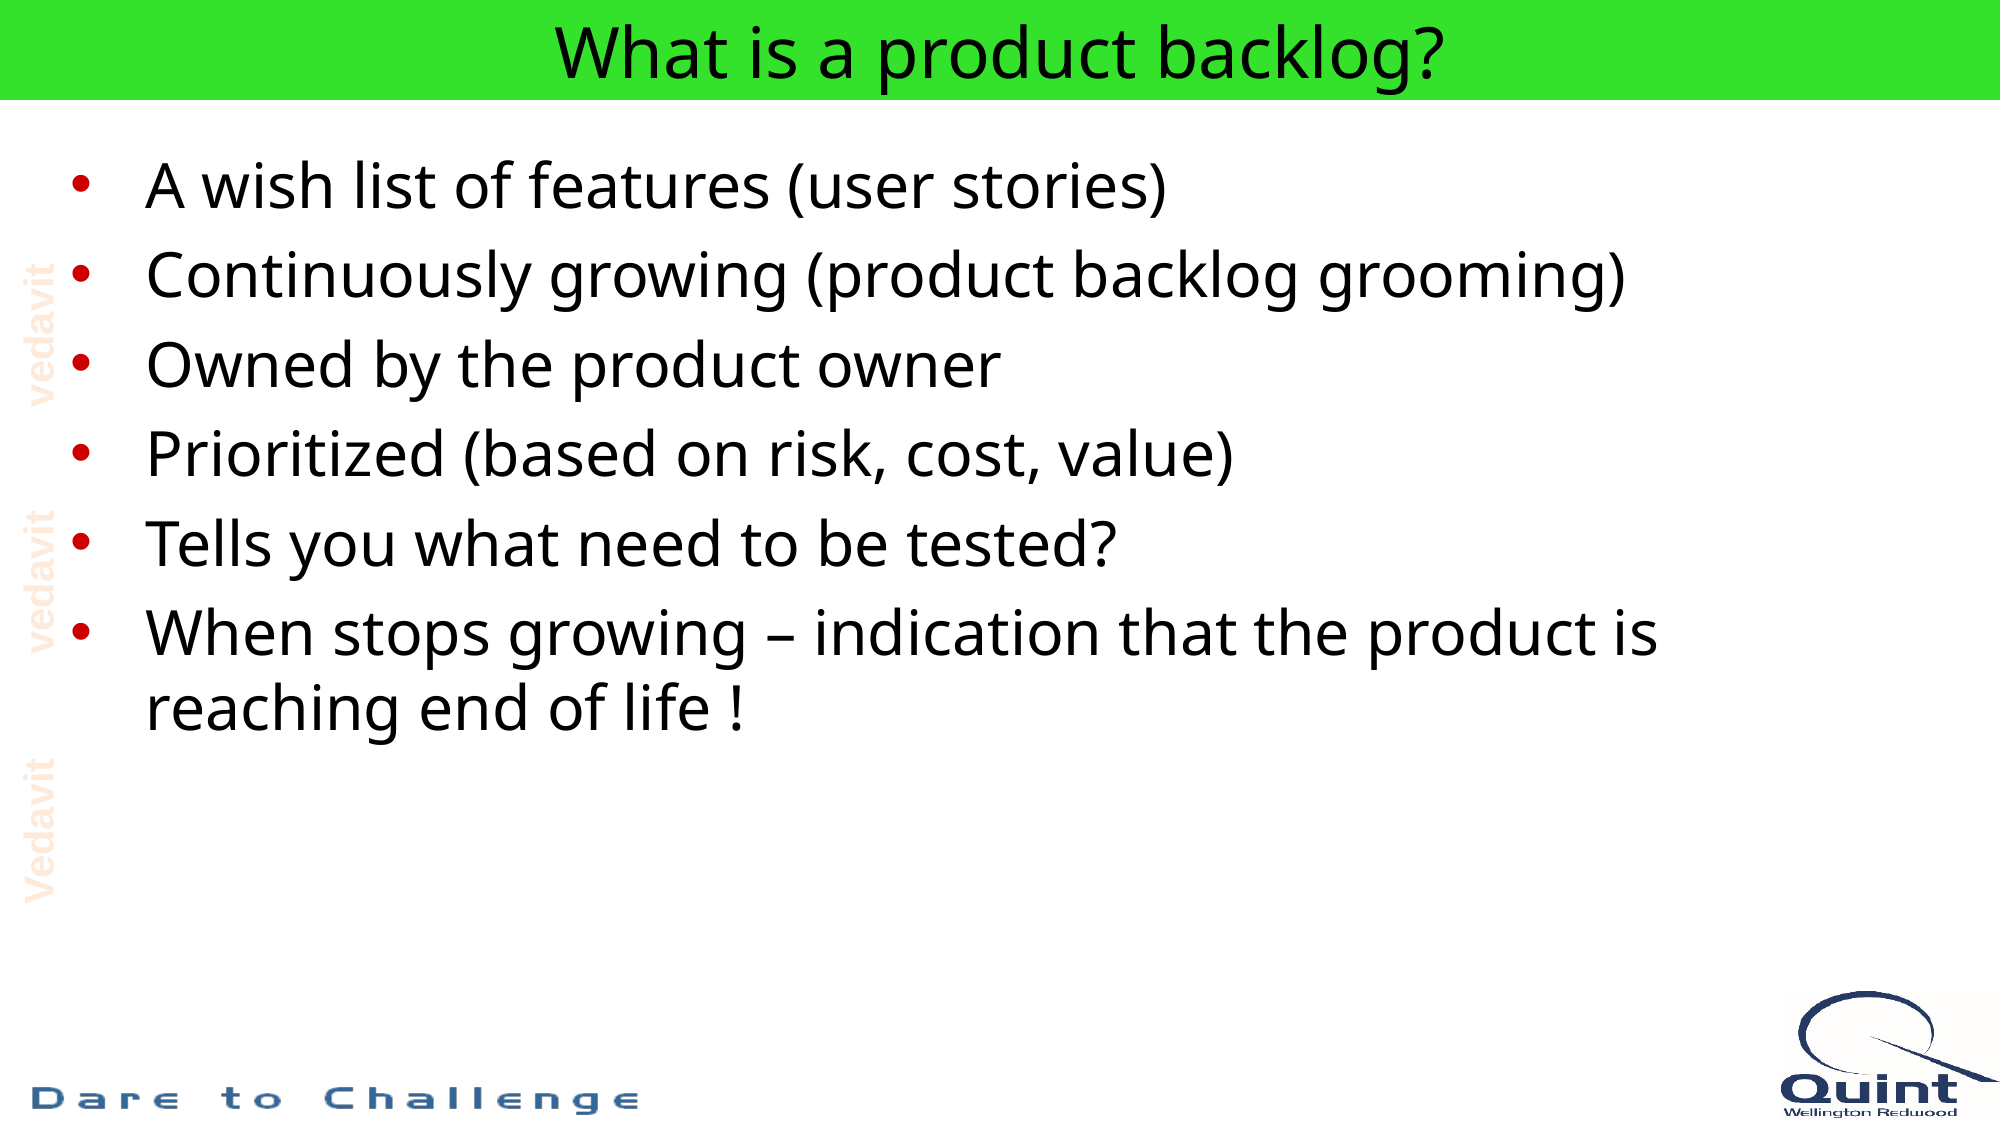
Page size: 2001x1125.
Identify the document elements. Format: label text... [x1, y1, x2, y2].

title What is a product backlog? [0, 0, 2000, 100]
picture [0, 1071, 690, 1125]
picture [1781, 991, 2000, 1118]
list A wish list of features (user stories) Continuously growing (product backlog grooming) Owned by the product owner Prioritized (based on risk, cost, value) Tells you what need to be tested? When stops growing – indication that the product is reaching end of life ! [62, 137, 1938, 1013]
